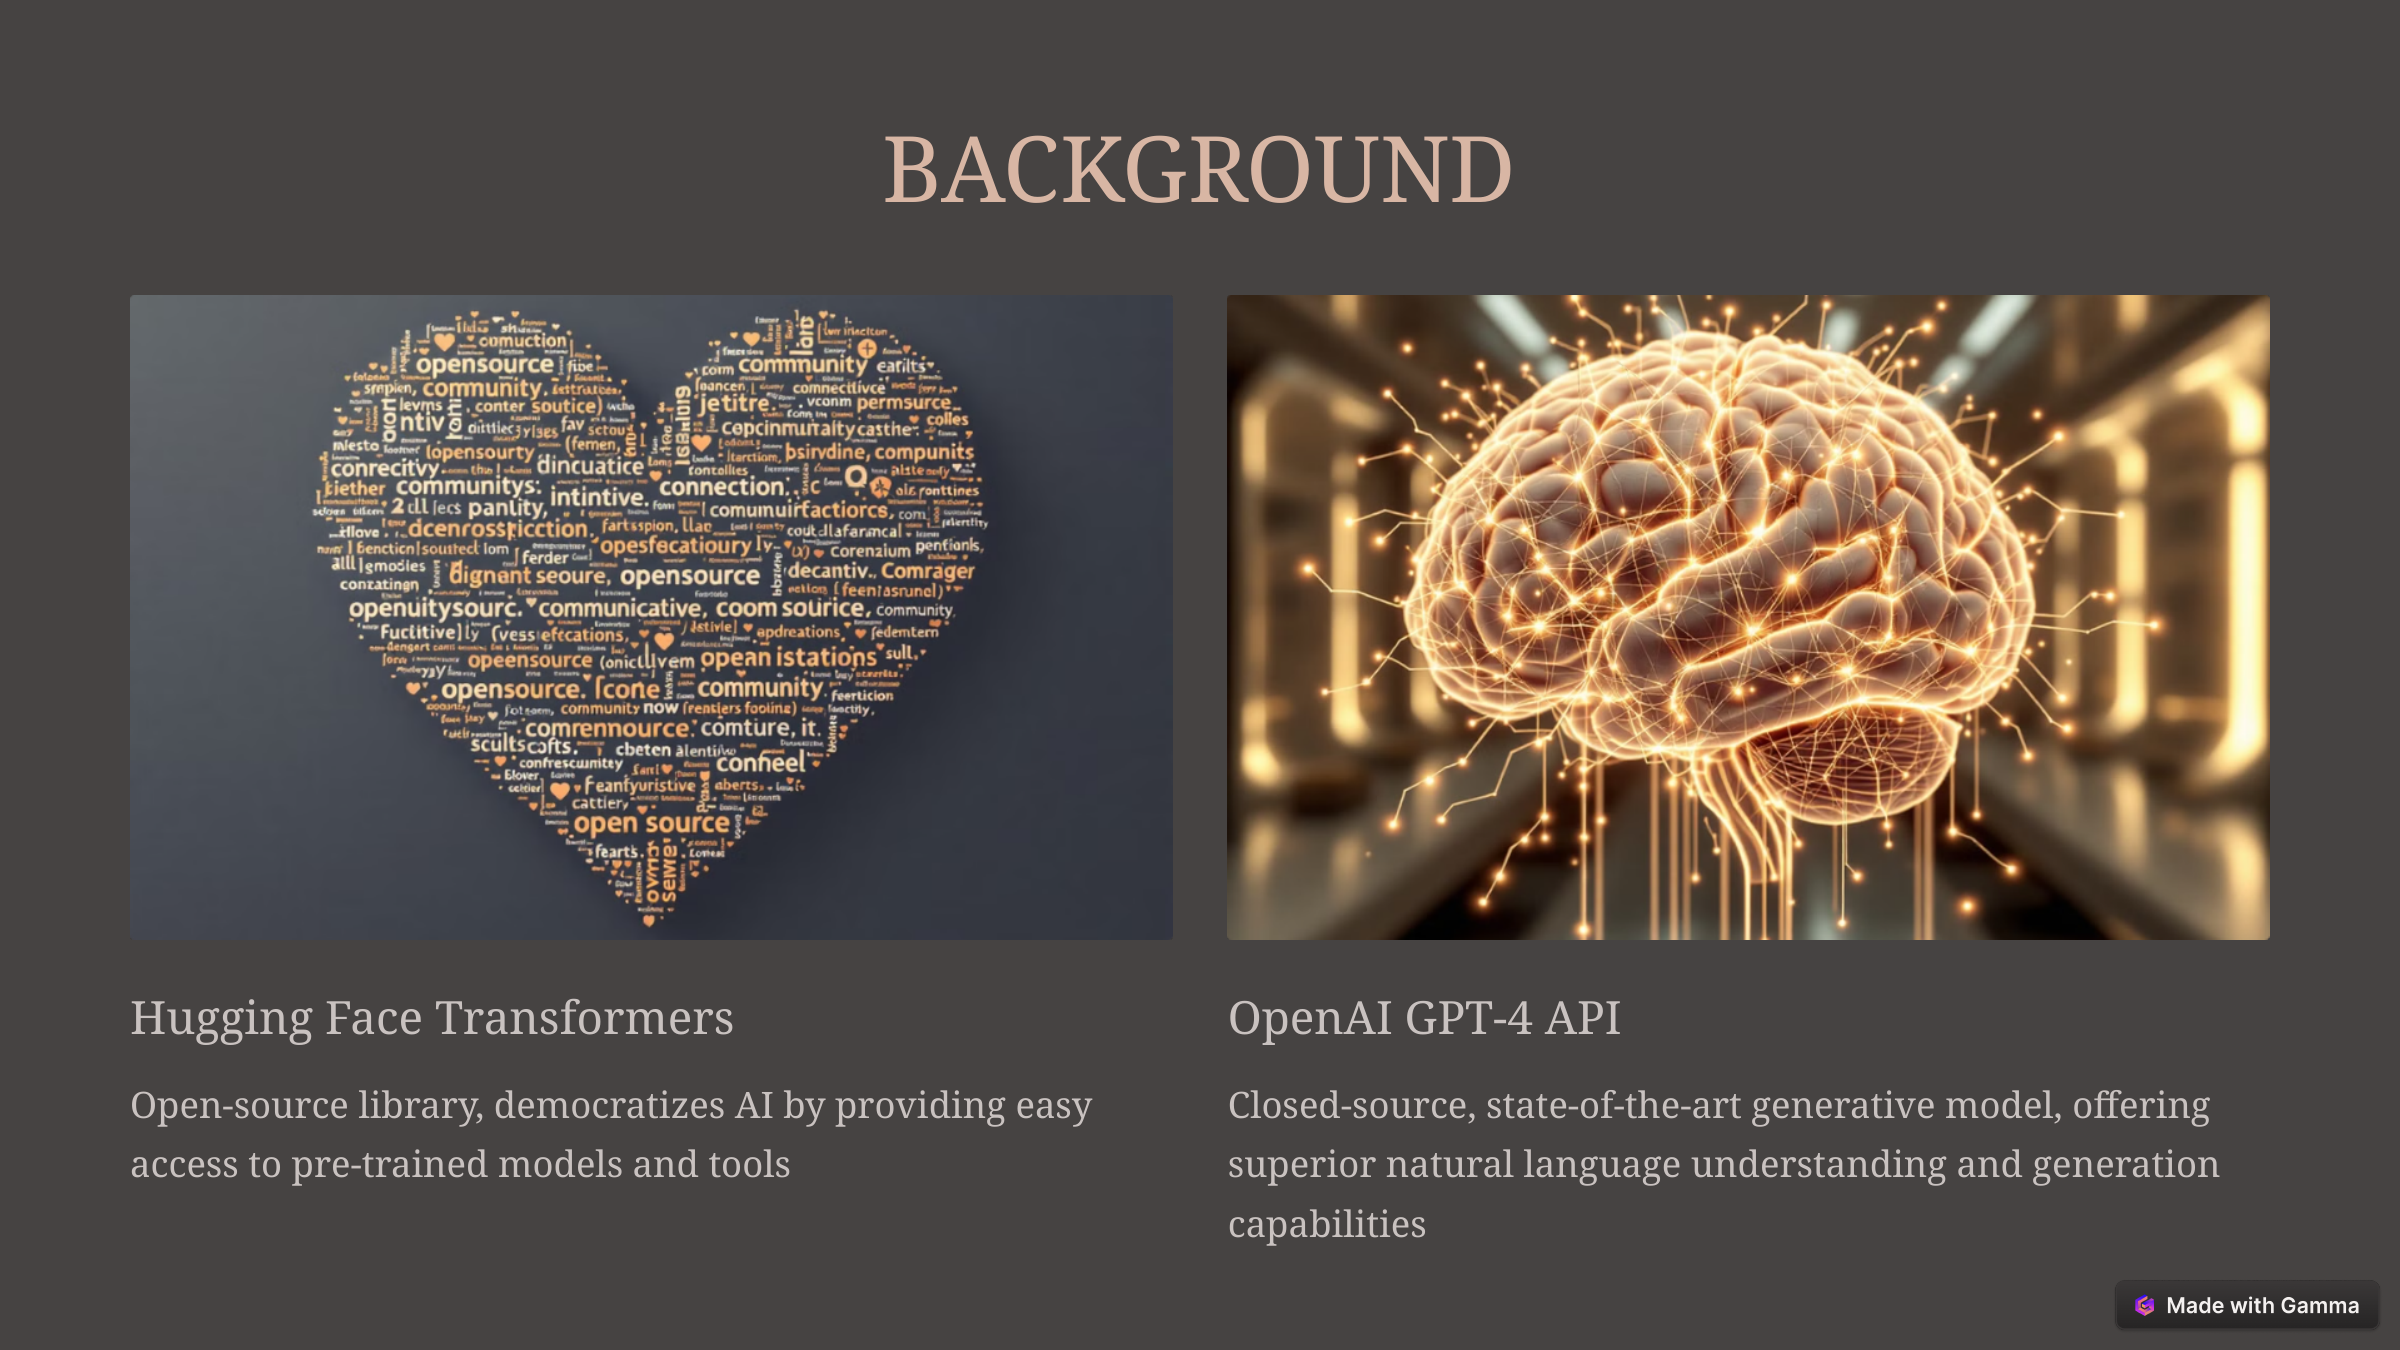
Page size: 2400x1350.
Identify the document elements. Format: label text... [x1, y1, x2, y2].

text_box OpenAI GPT-4 API [1227, 985, 1693, 1045]
text_box BACKGROUND [130, 104, 2270, 222]
text_box Open-source library, democratizes AI by providing easy access to pre-trained models and tools [130, 1066, 1172, 1186]
text_box Hugging Face Transformers [130, 985, 705, 1045]
picture [1227, 295, 2270, 940]
picture [130, 295, 1173, 940]
picture [2106, 1271, 2389, 1339]
text_box Closed-source, state-of-the-art generative model, offering superior natural language understanding and generation capabilities [1227, 1066, 2270, 1245]
